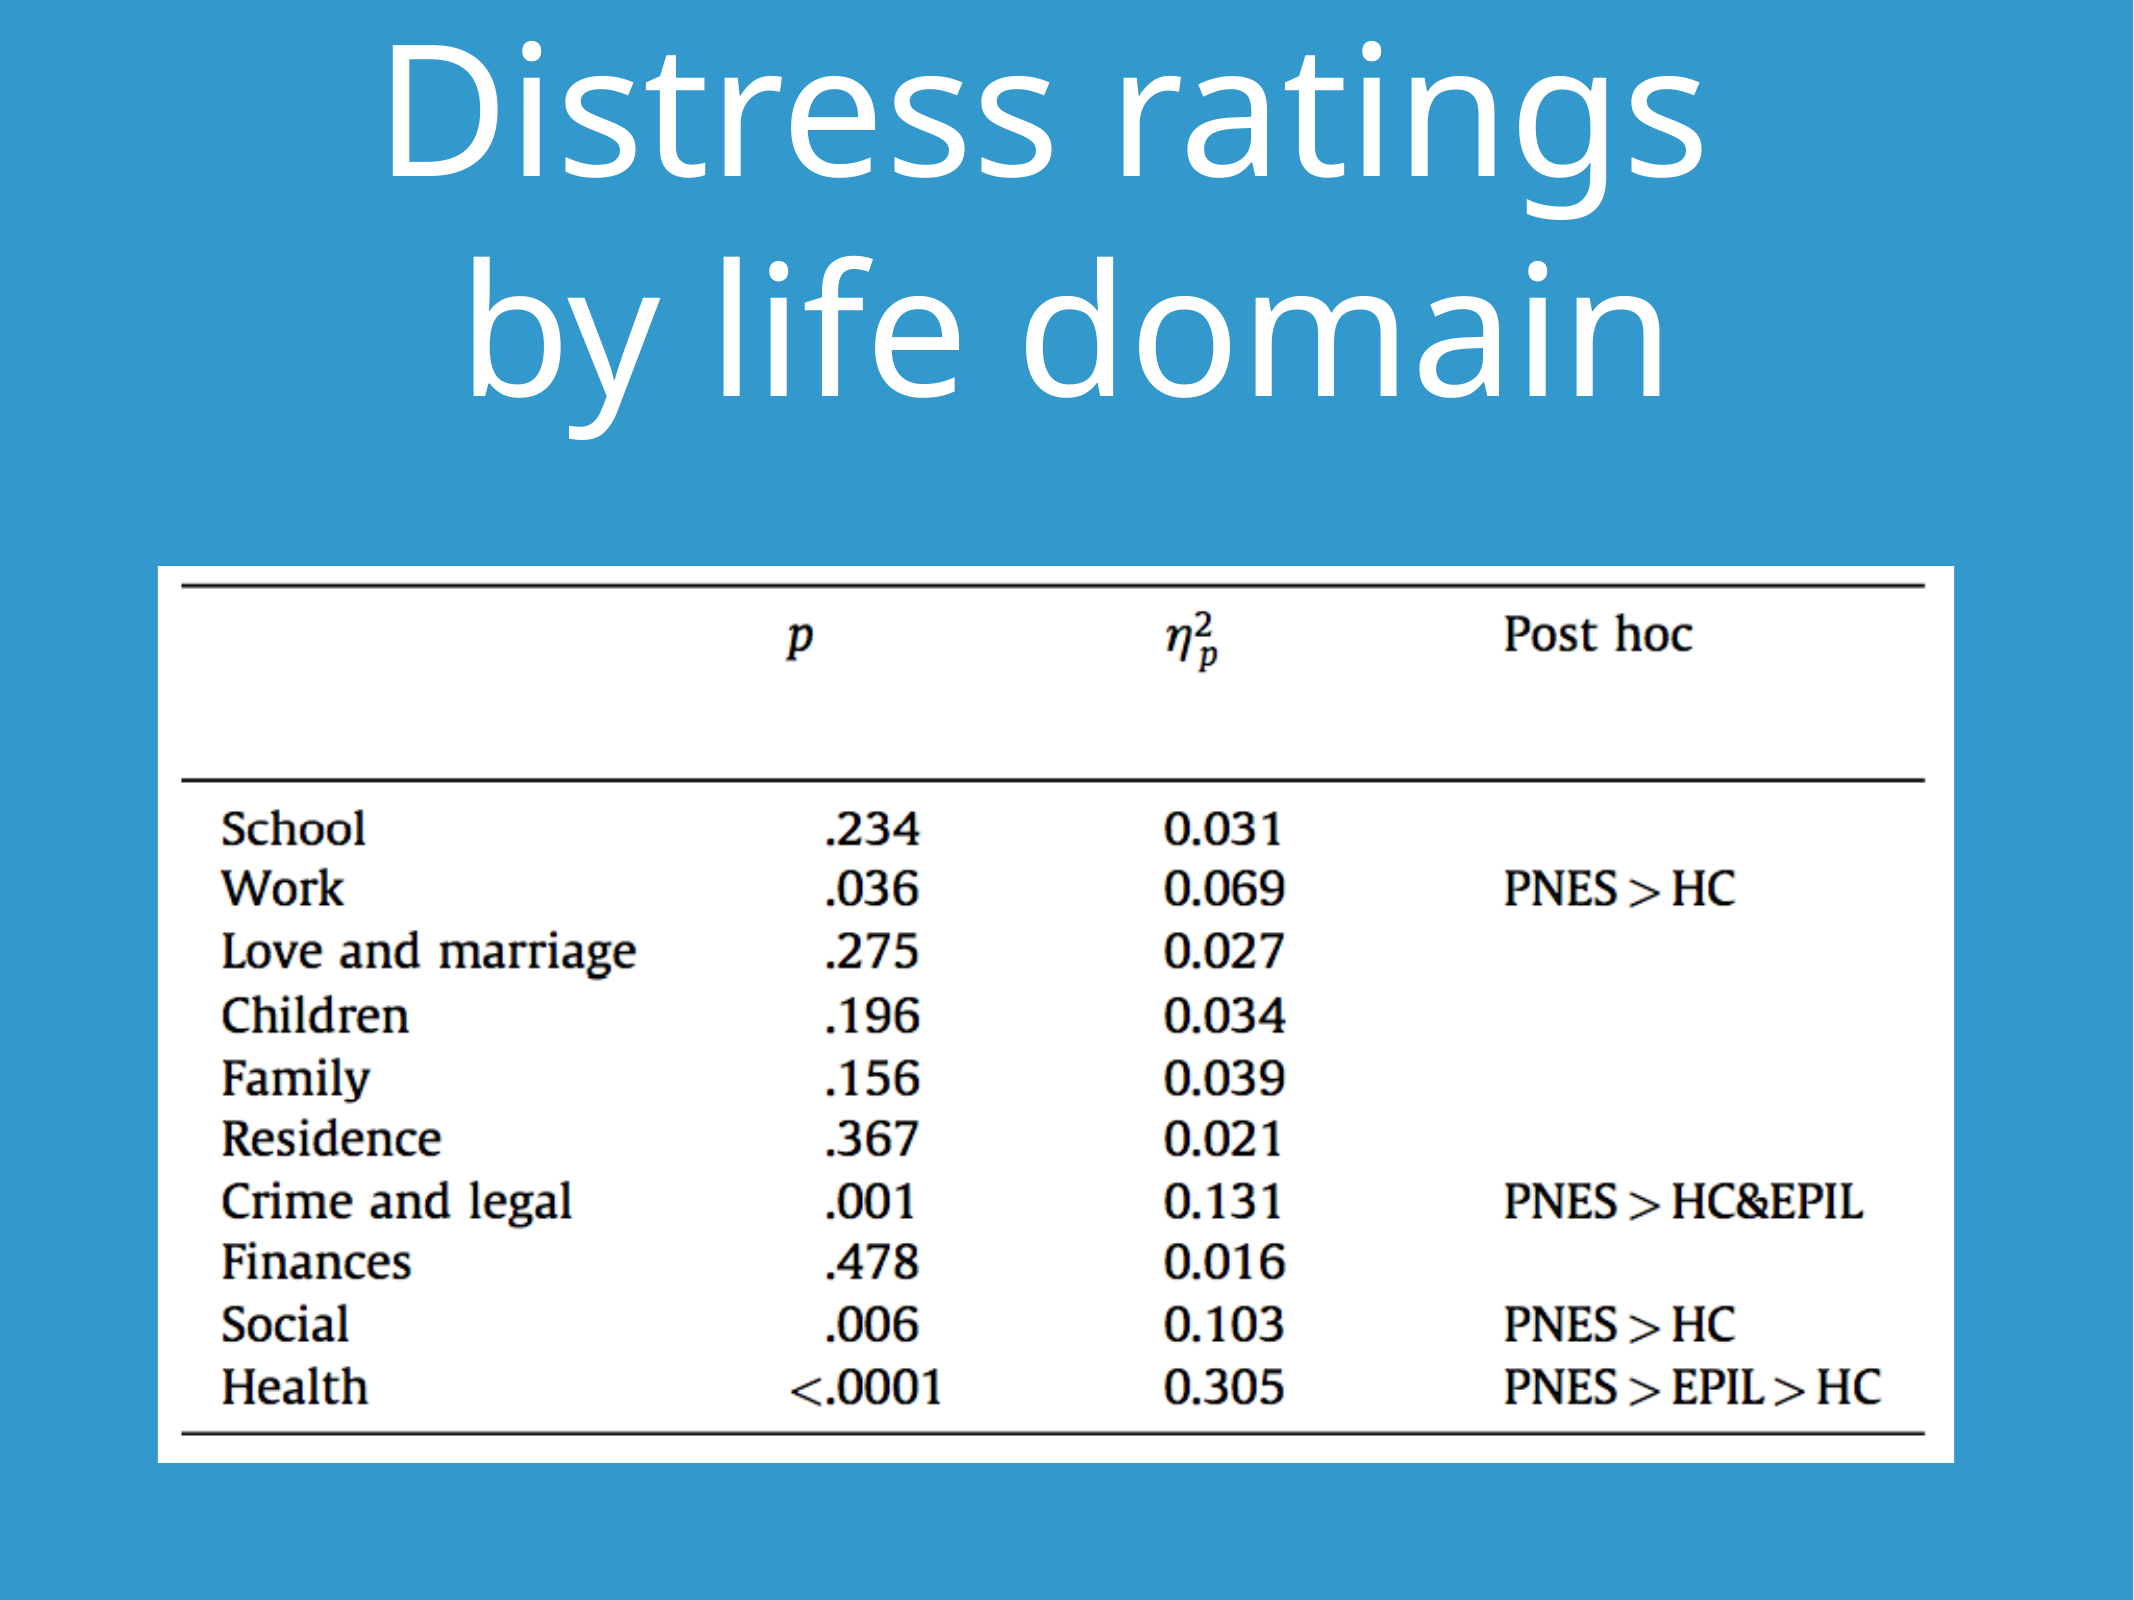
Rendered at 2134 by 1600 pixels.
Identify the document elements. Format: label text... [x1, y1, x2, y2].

title Distress ratings by life domain [106, 64, 2027, 363]
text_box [157, 566, 1955, 1463]
